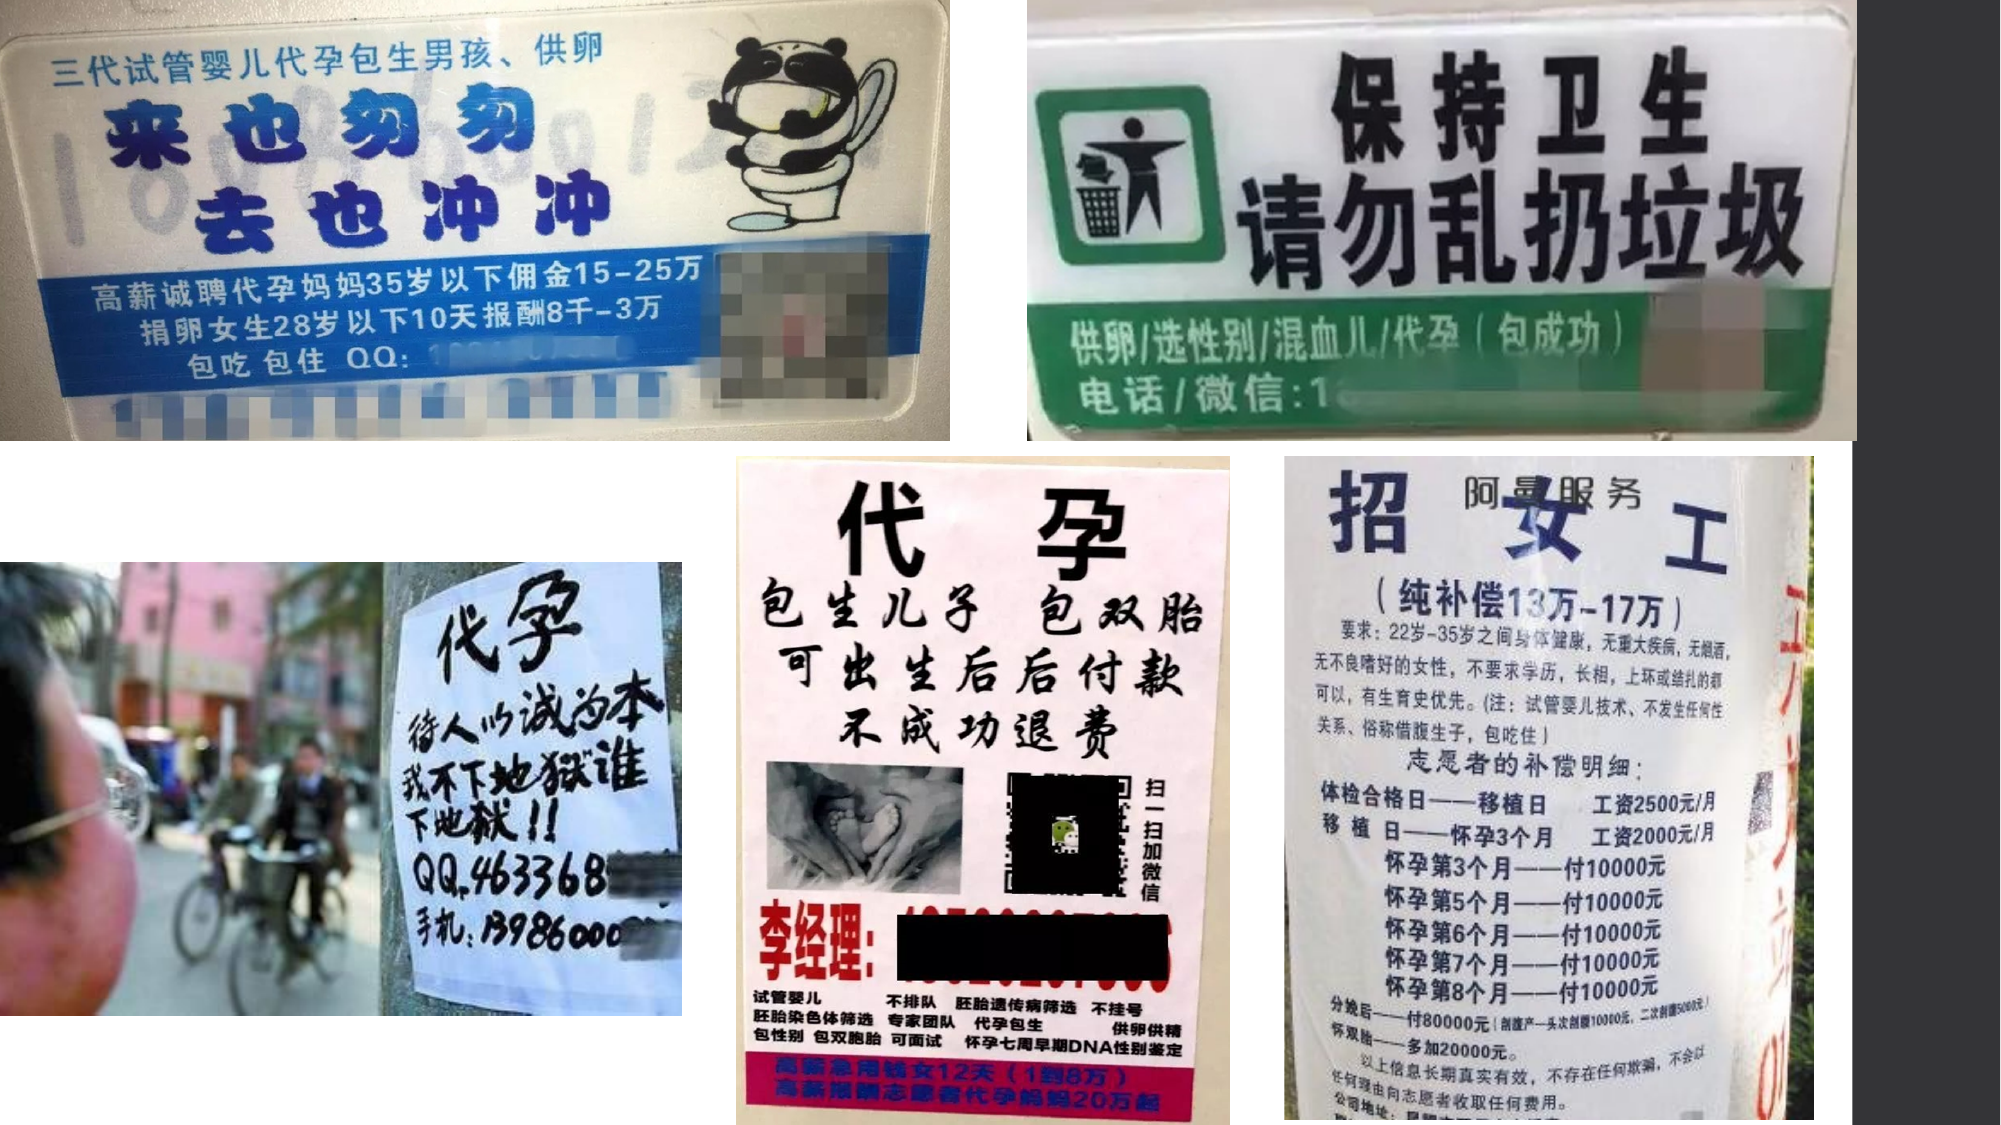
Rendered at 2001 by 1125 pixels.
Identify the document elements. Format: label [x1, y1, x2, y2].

picture [1284, 455, 1815, 1120]
list [736, 455, 1230, 1125]
picture [1026, 0, 1858, 441]
picture [0, 0, 950, 441]
picture [0, 562, 682, 1016]
